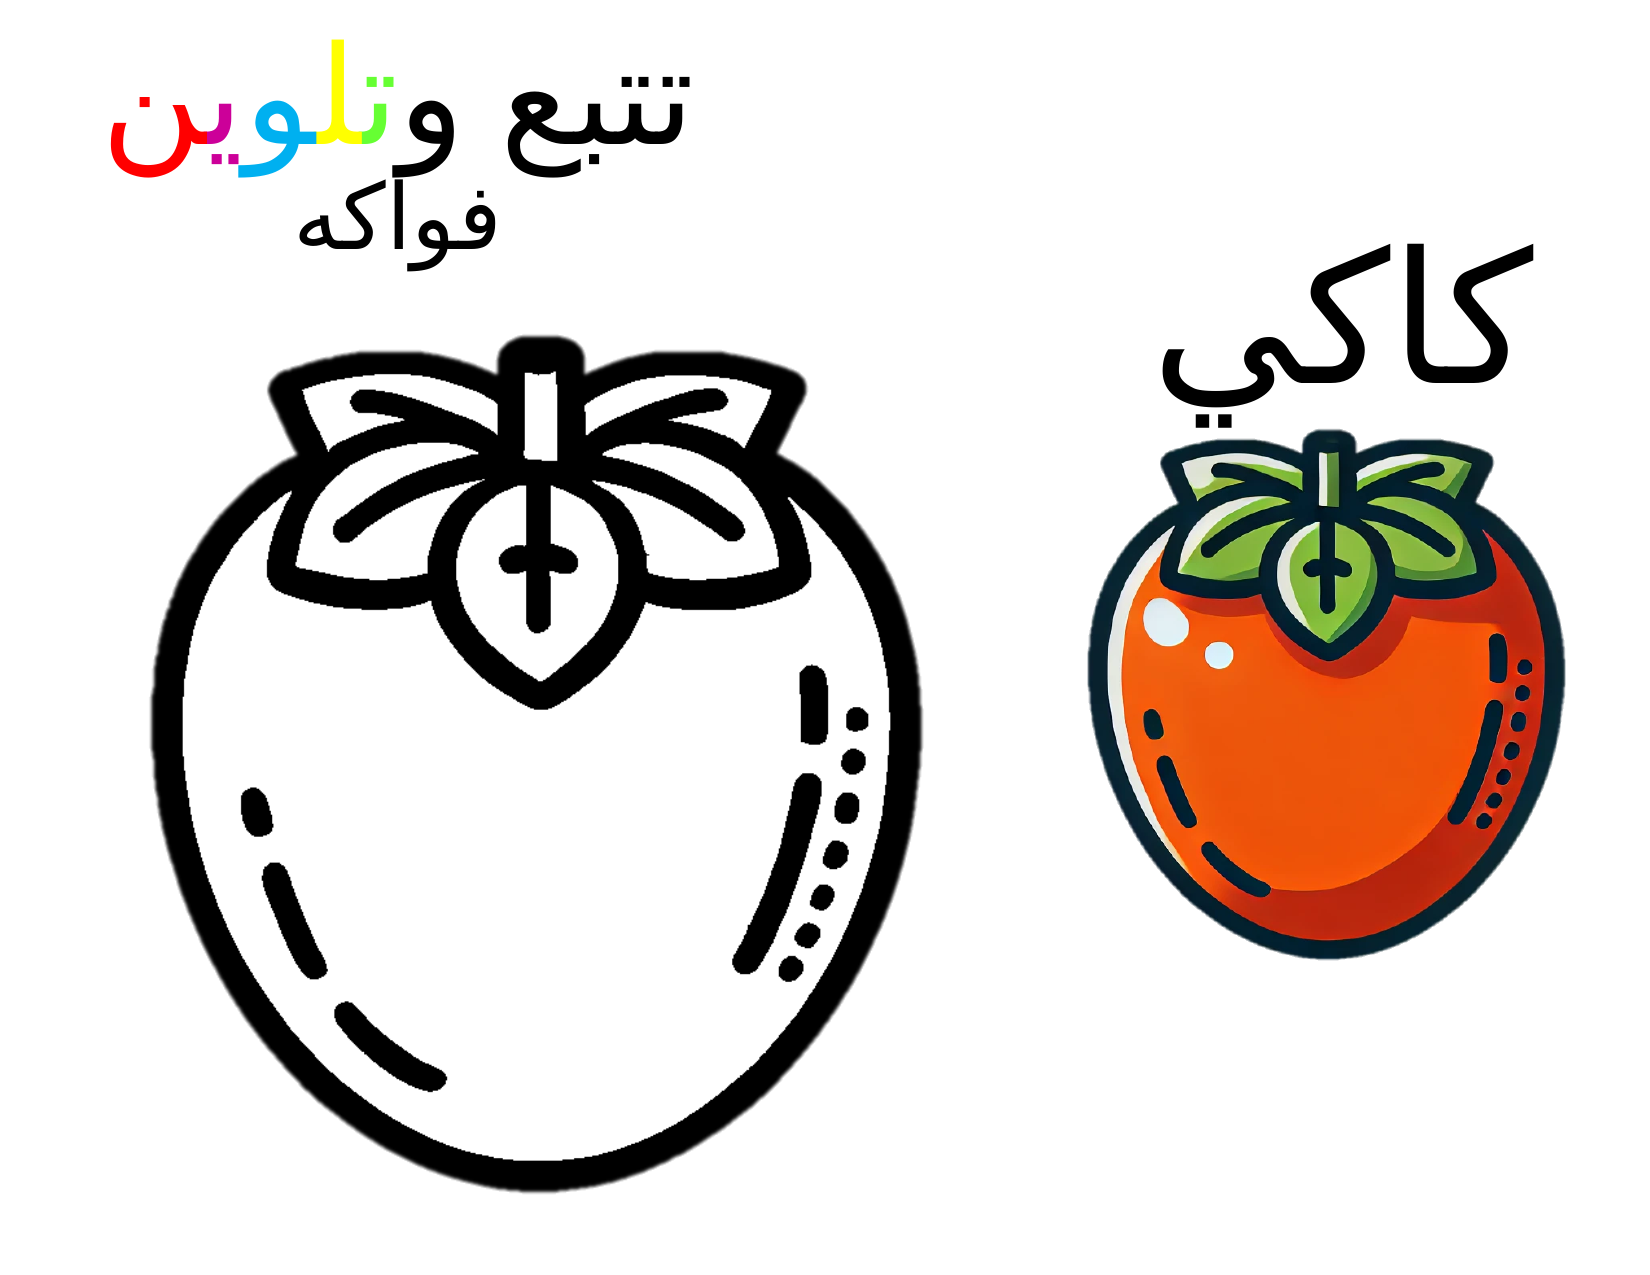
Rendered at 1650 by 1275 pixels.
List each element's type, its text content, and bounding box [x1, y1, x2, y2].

text_box كاكي [1217, 192, 1650, 287]
picture [0, 106, 1650, 1275]
picture [269, 114, 287, 131]
text_box تتبع وتلوين [0, 0, 812, 106]
